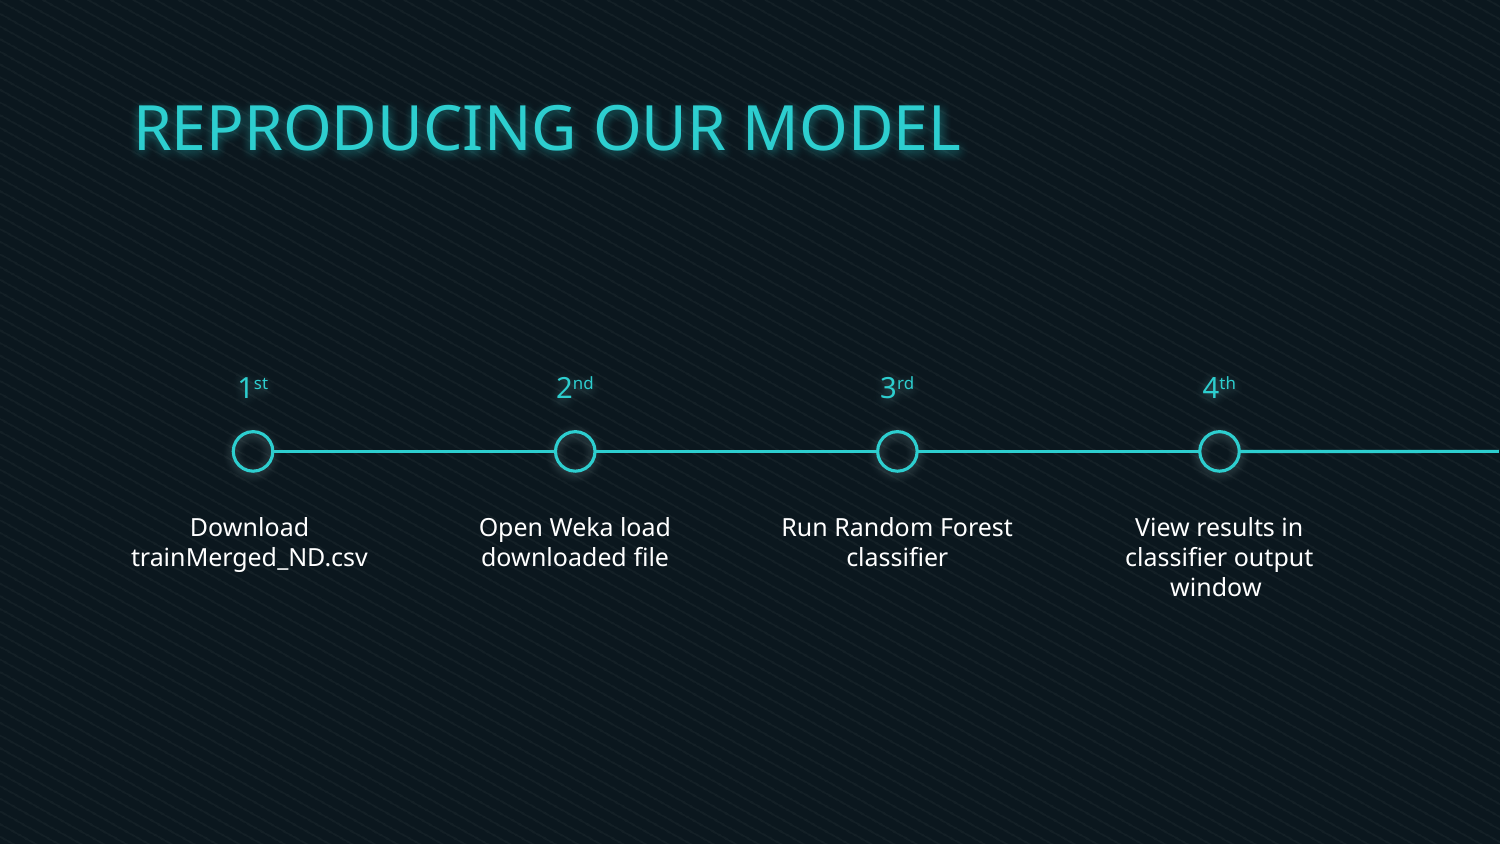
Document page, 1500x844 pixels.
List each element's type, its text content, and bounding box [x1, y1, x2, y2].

text_box 3rd [822, 359, 973, 420]
text_box Open Weka load downloaded file [426, 496, 724, 557]
text_box 2nd [500, 359, 651, 420]
text_box [877, 431, 918, 472]
text_box 1st [178, 359, 328, 420]
text_box Run Random Forest classifier [748, 496, 1046, 557]
text_box View results in classifier output window [1070, 496, 1369, 557]
text_box Download trainMerged_ND.csv [104, 496, 402, 557]
text_box [233, 431, 273, 472]
title REPRODUCING OUR MODEL [118, 72, 1382, 167]
text_box [555, 431, 595, 472]
text_box [1199, 431, 1240, 472]
text_box 4th [1144, 359, 1295, 420]
